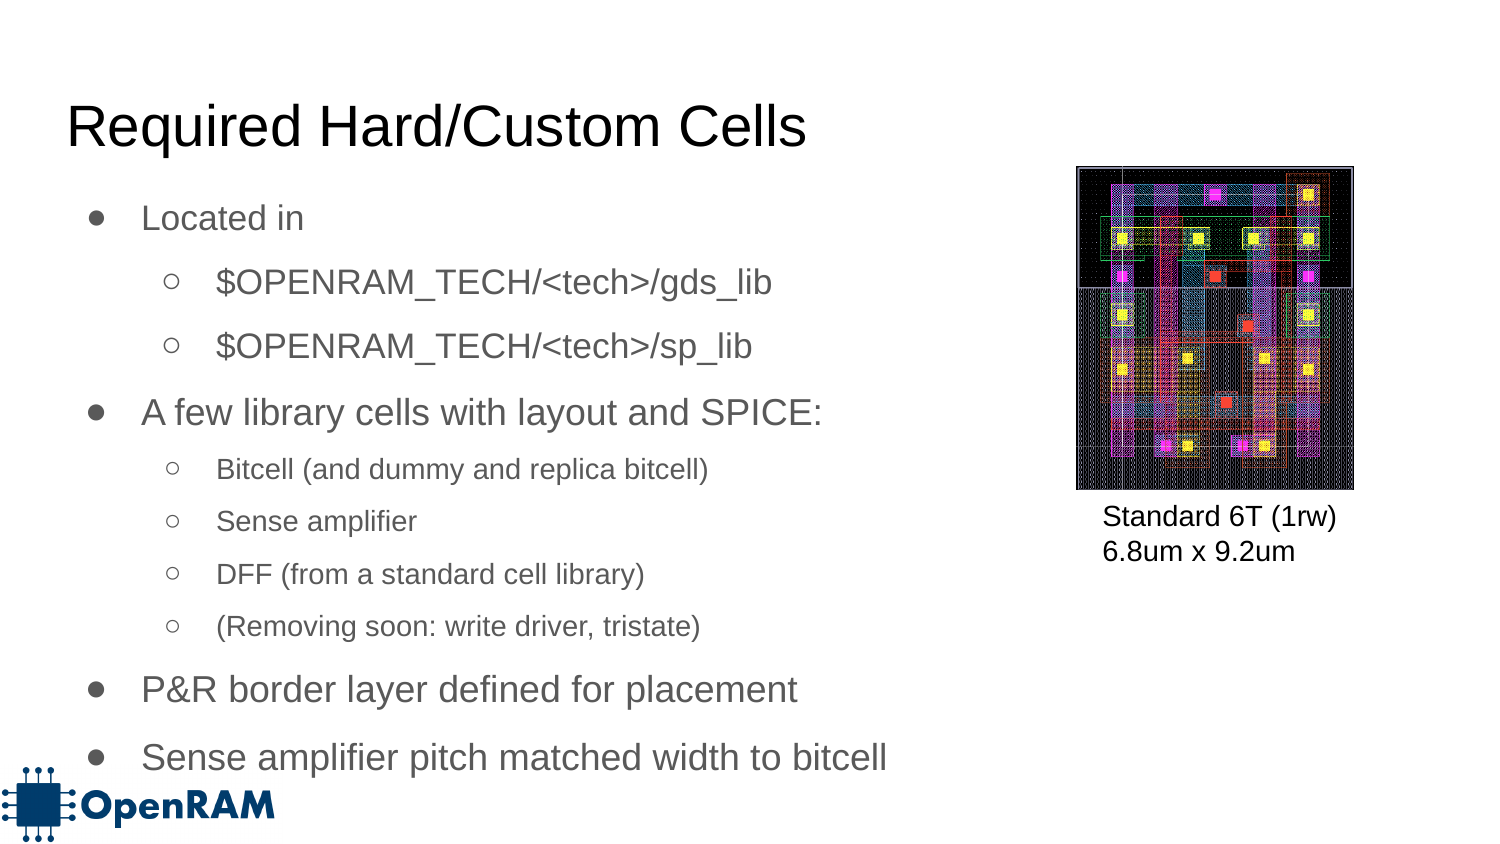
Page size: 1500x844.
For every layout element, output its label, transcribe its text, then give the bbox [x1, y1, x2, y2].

title Required Hard/Custom Cells [51, 72, 1449, 167]
picture [0, 764, 283, 844]
list Located in $OPENRAM_TECH/<tech>/gds_lib $OPENRAM_TECH/<tech>/sp_lib A few library cells with layout and SPICE: Bitcell (and dummy and replica bitcell) Sense amplifier DFF (from a standard cell library) (Removing soon: write driver, tristate) P&R border layer defined for placement Sense amplifier pitch matched width to bitcell [51, 173, 1059, 735]
picture [1076, 166, 1354, 490]
text_box Standard 6T (1rw) 6.8um x 9.2um [1087, 498, 1353, 551]
